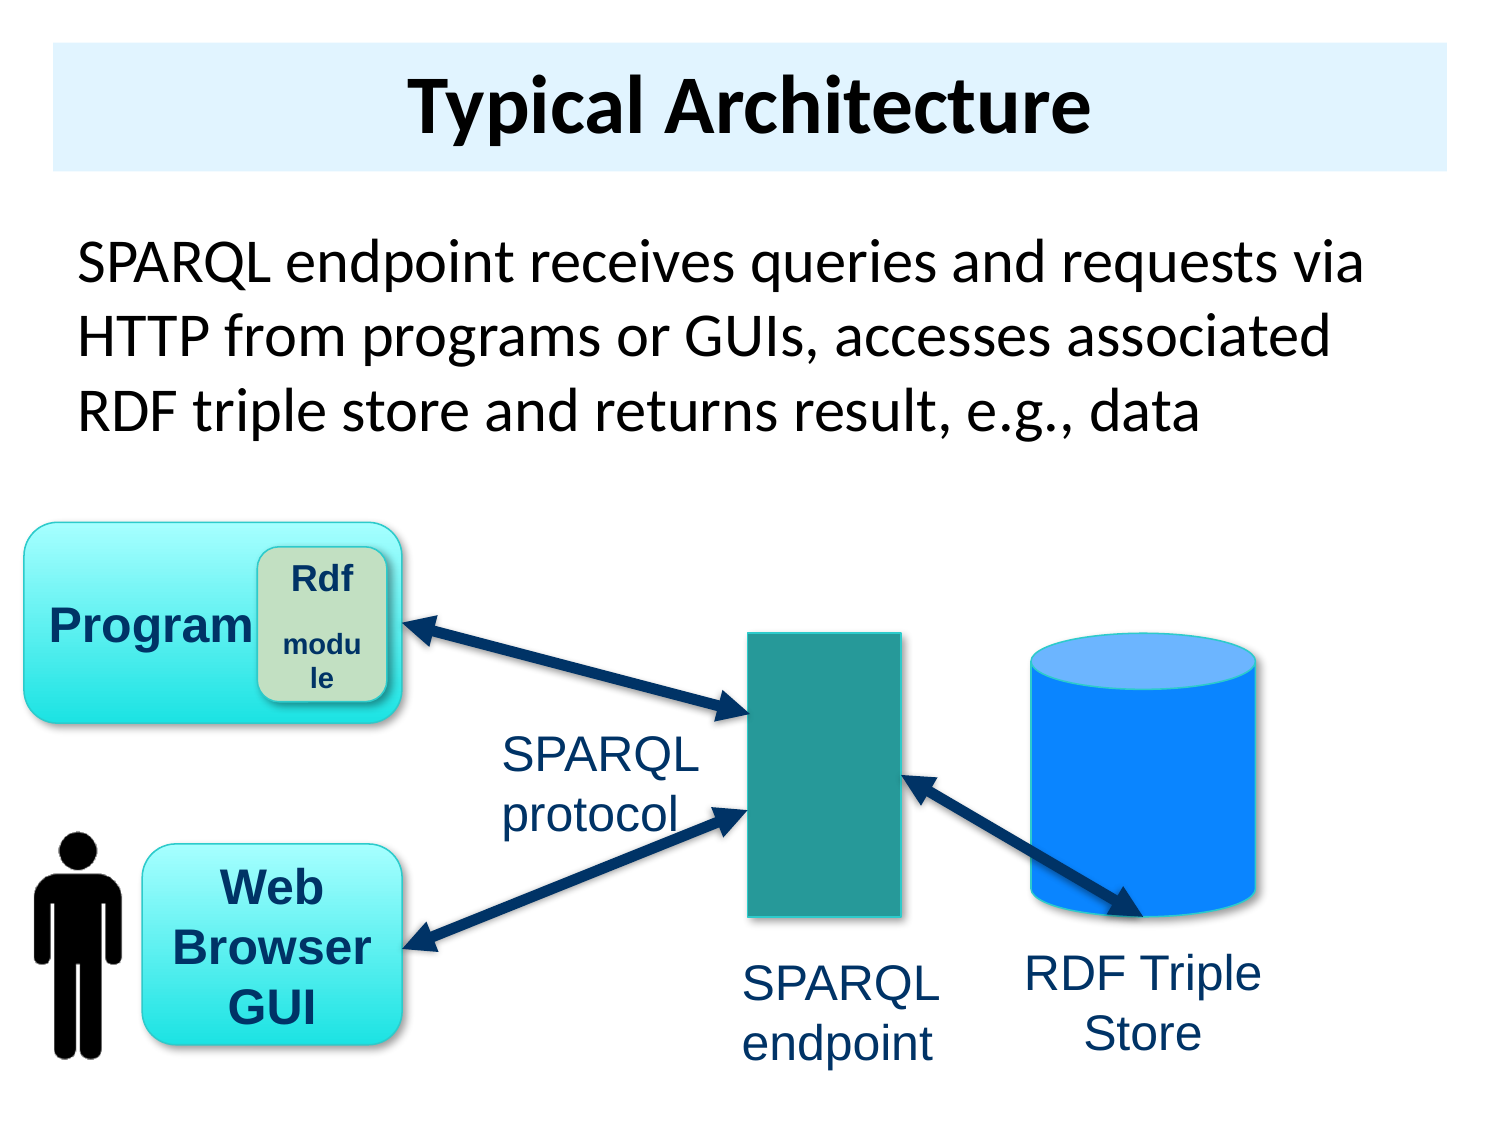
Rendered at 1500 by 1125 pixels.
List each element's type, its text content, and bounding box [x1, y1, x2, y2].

text_box [1030, 632, 1257, 918]
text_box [401, 622, 751, 715]
text_box [747, 632, 902, 918]
text_box RDF Triple Store [983, 932, 1303, 1068]
picture [0, 830, 192, 1061]
text_box Program [23, 521, 403, 724]
text_box Rdf module [256, 546, 388, 703]
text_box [401, 809, 748, 950]
text_box SPARQL endpoint [726, 943, 956, 1079]
list SPARQL endpoint receives queries and requests via HTTP from programs or GUIs, accesses associated RDF triple store and returns result, e.g., data [62, 212, 1457, 458]
title Typical Architecture [53, 42, 1447, 172]
text_box SPARQL protocol [486, 723, 716, 808]
text_box Web Browser GUI [197, 843, 403, 1046]
